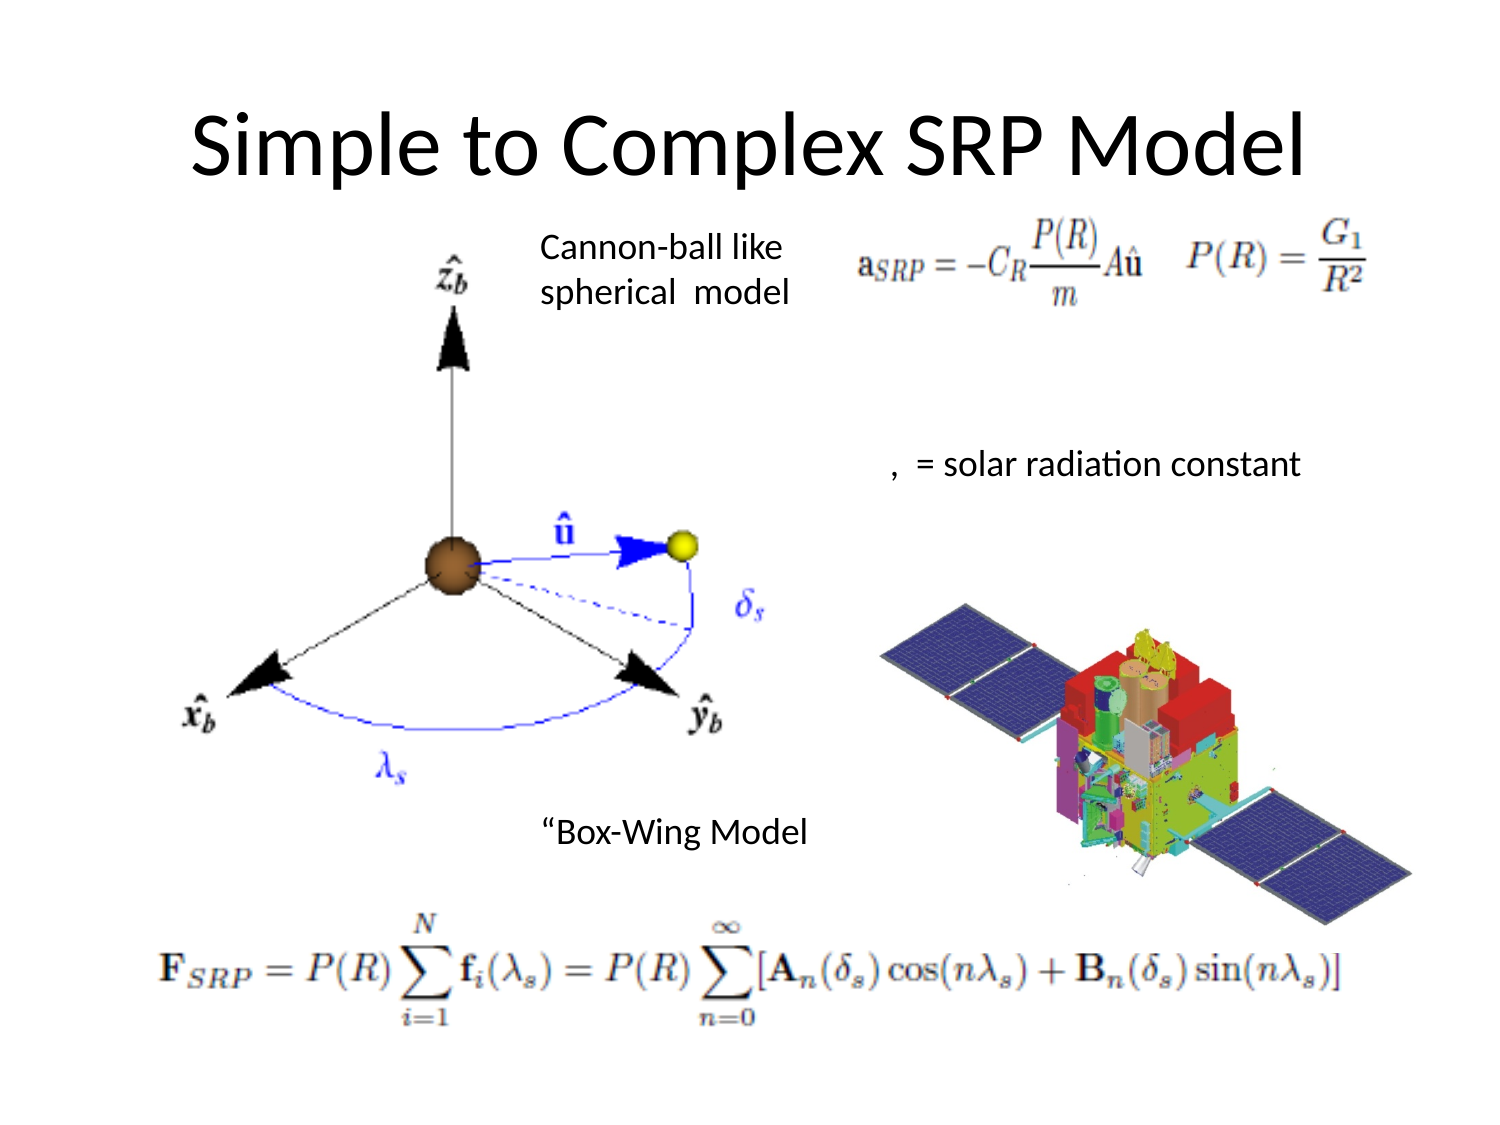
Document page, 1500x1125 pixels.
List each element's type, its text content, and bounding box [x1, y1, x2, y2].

title Simple to Complex SRP Model [75, 45, 1425, 212]
picture [1, 176, 1466, 1049]
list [874, 579, 1424, 953]
